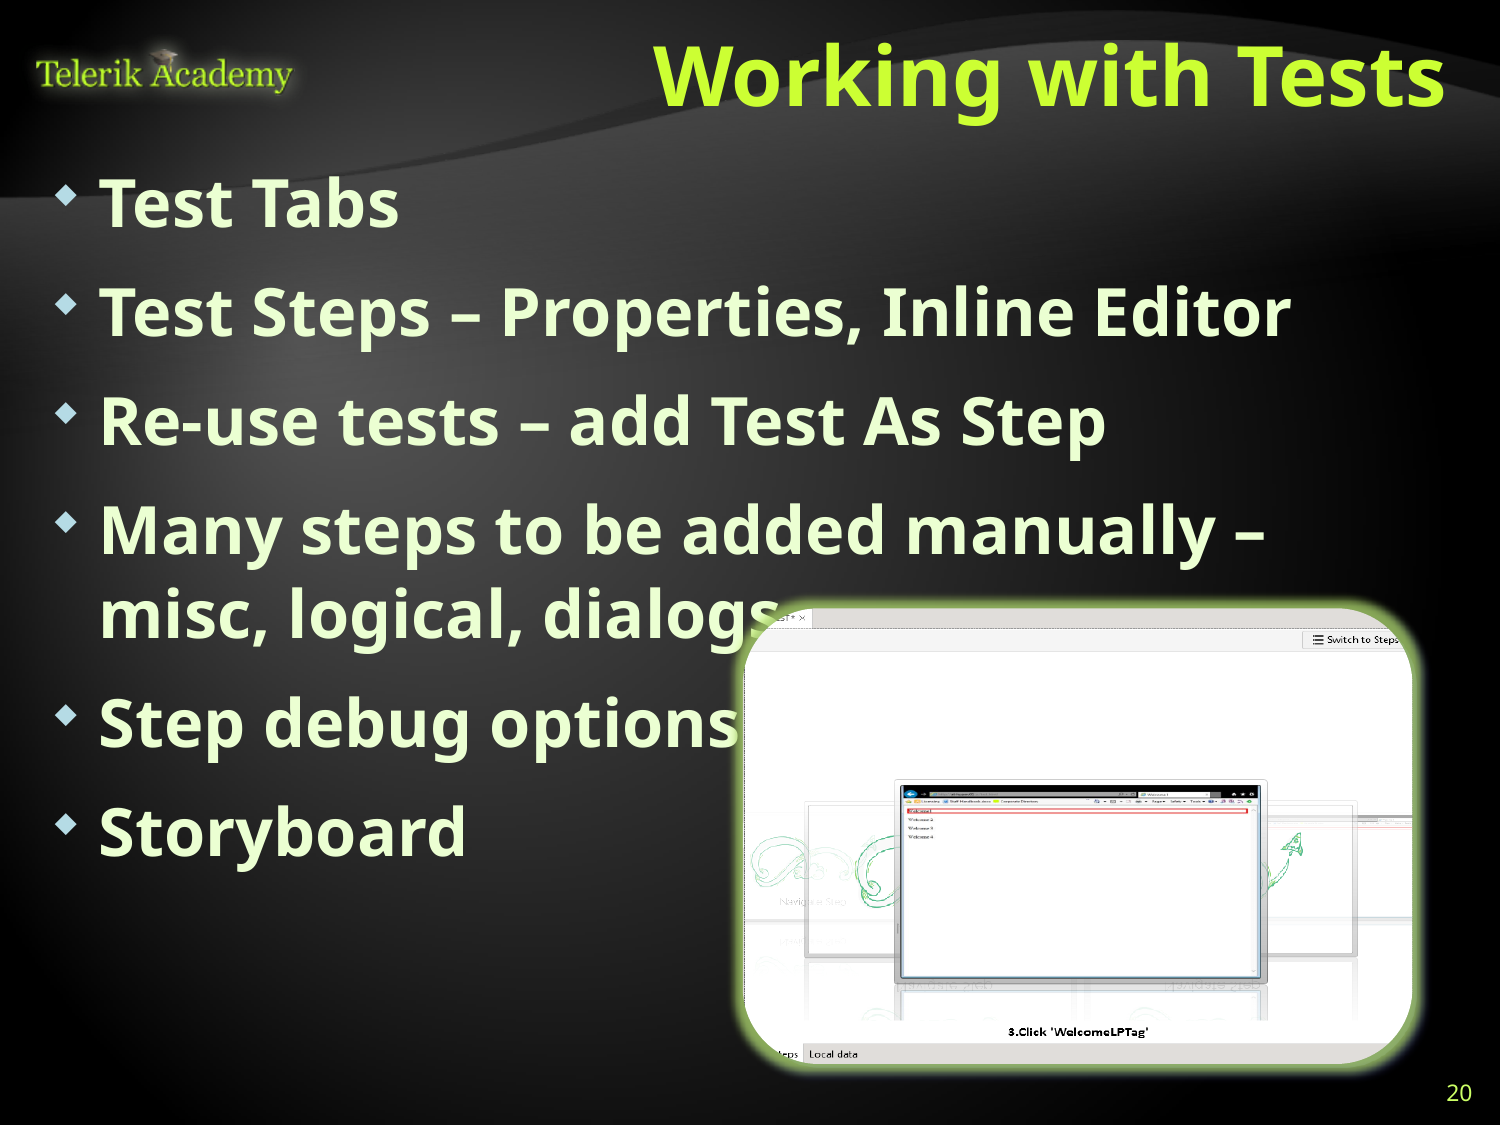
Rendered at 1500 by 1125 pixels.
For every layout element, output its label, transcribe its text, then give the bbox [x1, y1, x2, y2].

picture [0, 0, 1500, 1125]
title Working with Tests [300, 12, 1463, 149]
slide_number 20 [1412, 1074, 1488, 1113]
list Test Tabs Test Steps – Properties, Inline Editor Re-use tests – add Test As Step Many steps to be added manually – misc, logical, dialogs Step debug options Storyboard [37, 149, 1463, 1100]
